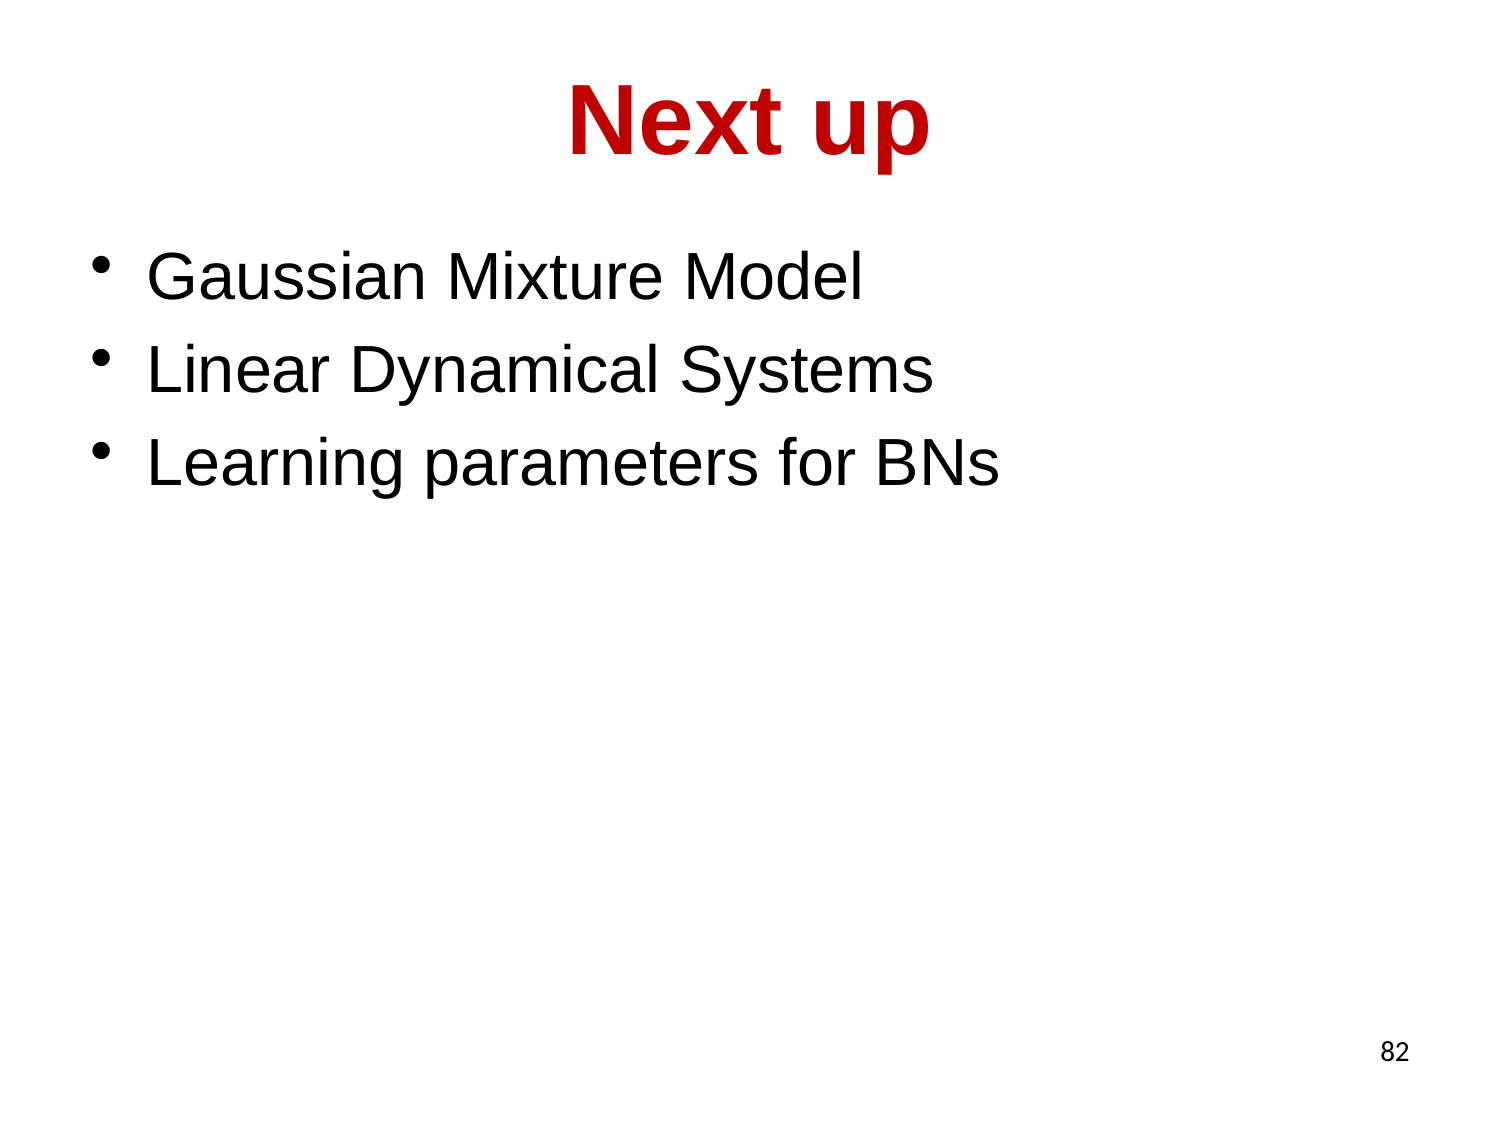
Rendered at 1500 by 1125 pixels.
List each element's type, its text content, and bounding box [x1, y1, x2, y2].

title Next up [0, 17, 1500, 211]
slide_number 82 [1074, 1024, 1426, 1103]
list Gaussian Mixture Model Linear Dynamical Systems Learning parameters for BNs [74, 224, 1426, 1006]
